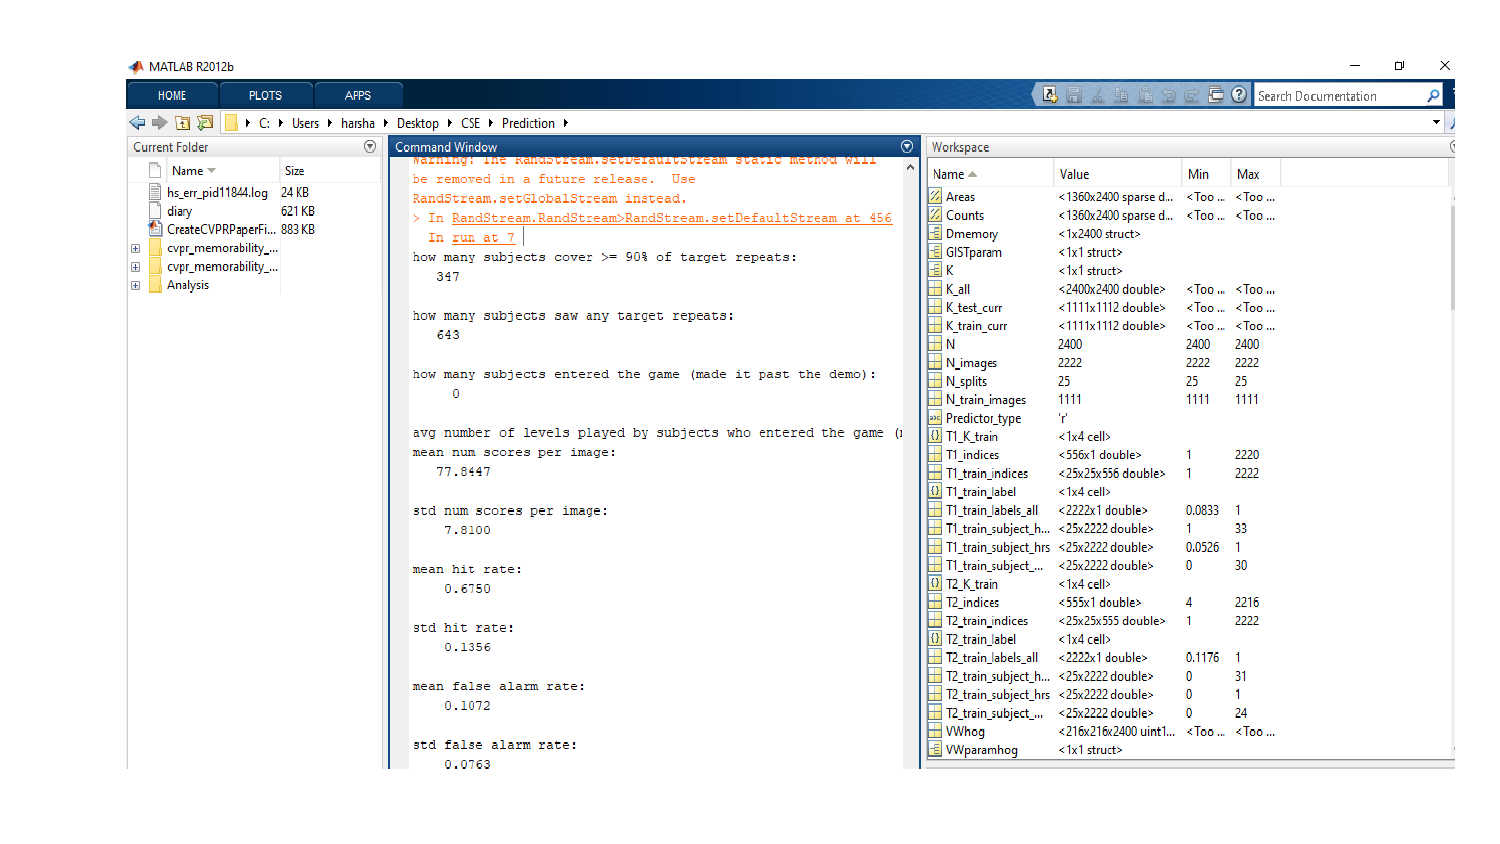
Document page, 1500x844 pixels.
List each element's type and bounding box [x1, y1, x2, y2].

picture [126, 61, 1456, 769]
